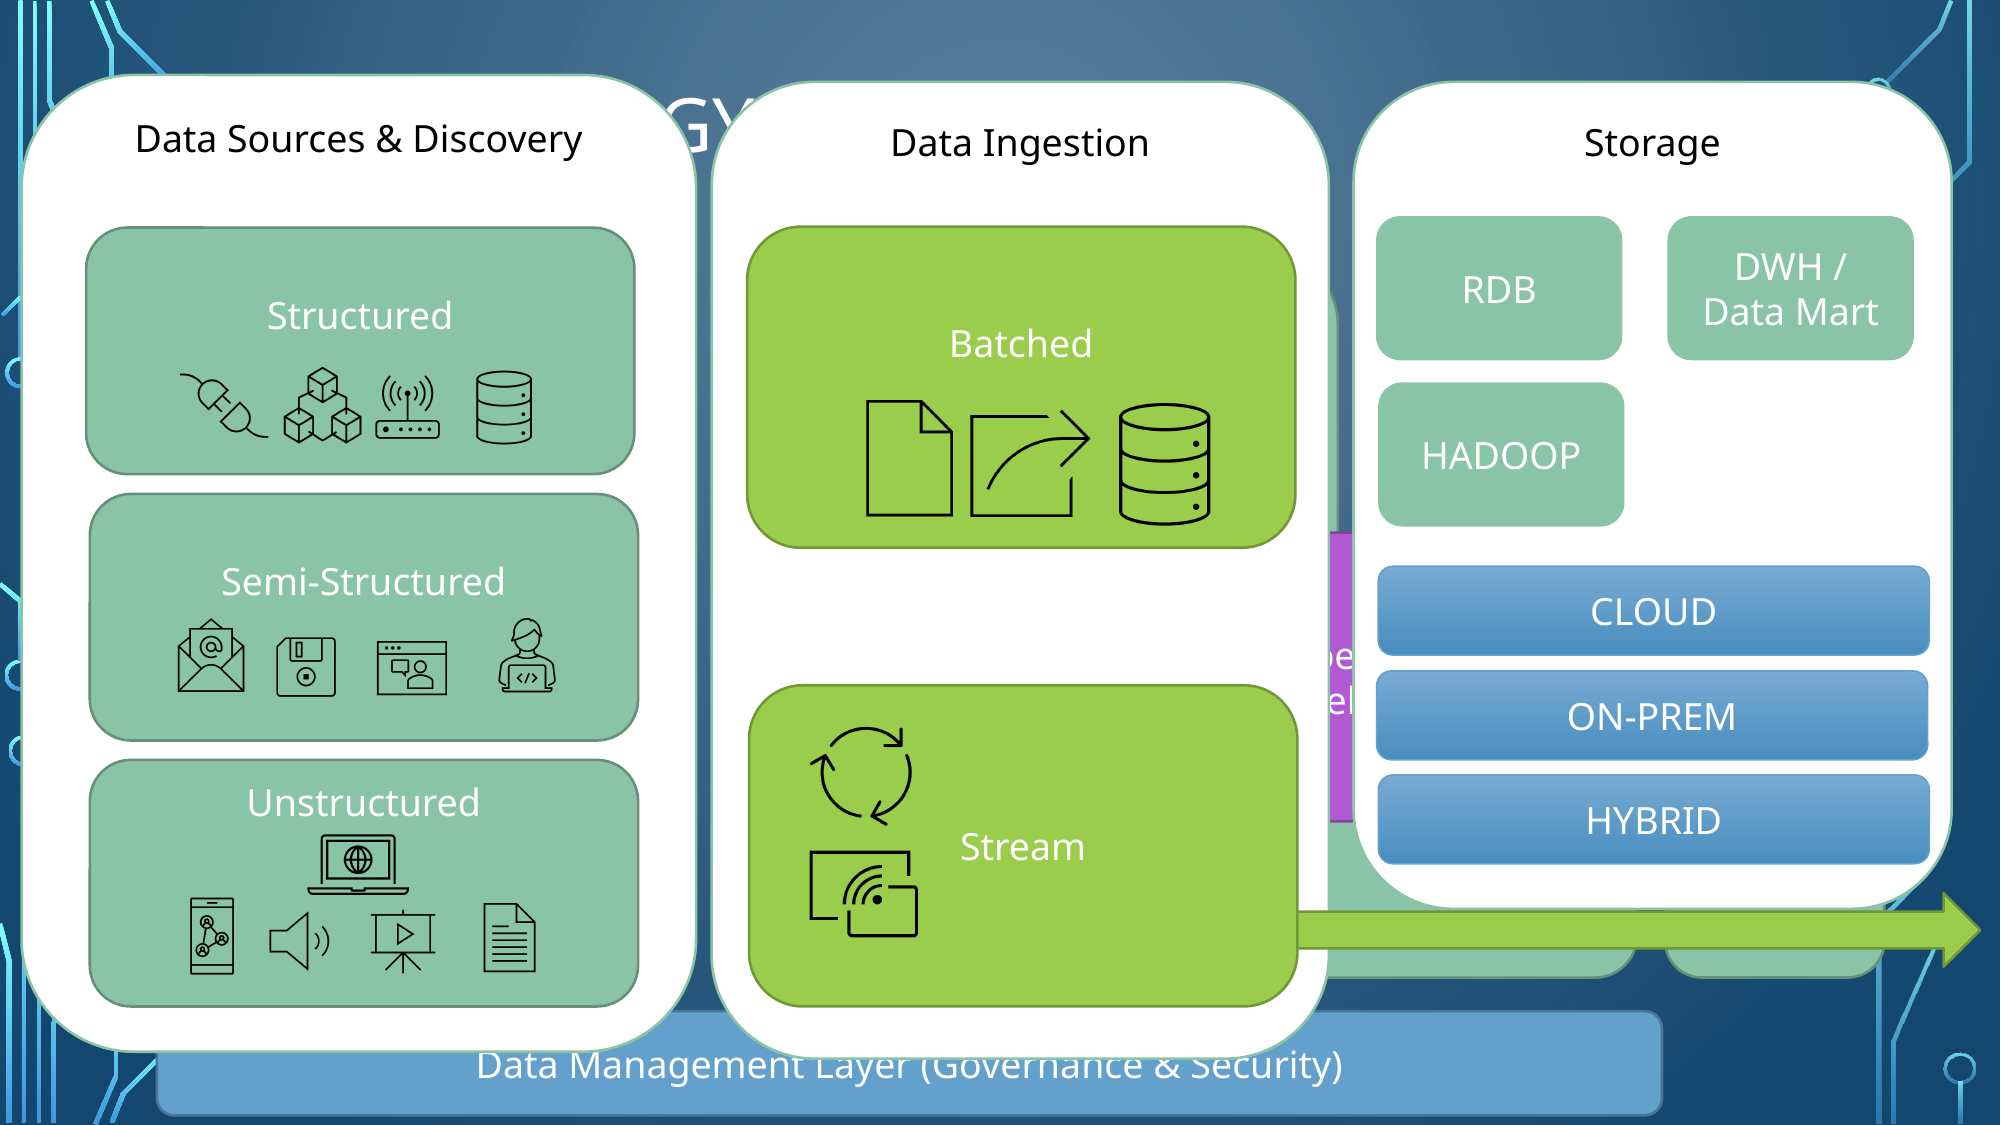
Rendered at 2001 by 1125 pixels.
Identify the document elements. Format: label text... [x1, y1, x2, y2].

text_box DWH / Data Mart [1667, 216, 1914, 361]
text_box RDB [1376, 216, 1623, 361]
picture [264, 624, 348, 709]
text_box Analytics/Reporting Layer [1331, 291, 1340, 531]
text_box CLOUD [1377, 565, 1931, 656]
picture [484, 610, 569, 694]
text_box Unstructured [88, 758, 640, 1008]
text_box HADOOP [1378, 382, 1625, 527]
picture [258, 810, 445, 983]
text_box Data Ingestion [710, 80, 1331, 1060]
text_box Analytic operating model [1331, 531, 1352, 685]
text_box Data Management Layer (Governance & Security) [155, 1009, 1664, 1117]
picture [370, 626, 455, 711]
picture [276, 359, 453, 453]
title data strategy [187, 70, 1813, 187]
picture [168, 613, 253, 698]
picture [788, 698, 940, 967]
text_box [748, 685, 1981, 1007]
text_box ON-PREM [1375, 670, 1929, 685]
picture [839, 386, 1241, 538]
text_box Semi-Structured [88, 492, 640, 742]
picture [467, 895, 551, 979]
picture [178, 360, 270, 452]
text_box Structured [84, 226, 636, 476]
picture [458, 361, 550, 453]
picture [170, 894, 254, 978]
text_box Storage [1352, 80, 1953, 685]
text_box Data Sources & Discovery [20, 73, 698, 1054]
text_box Batched [745, 225, 1297, 550]
